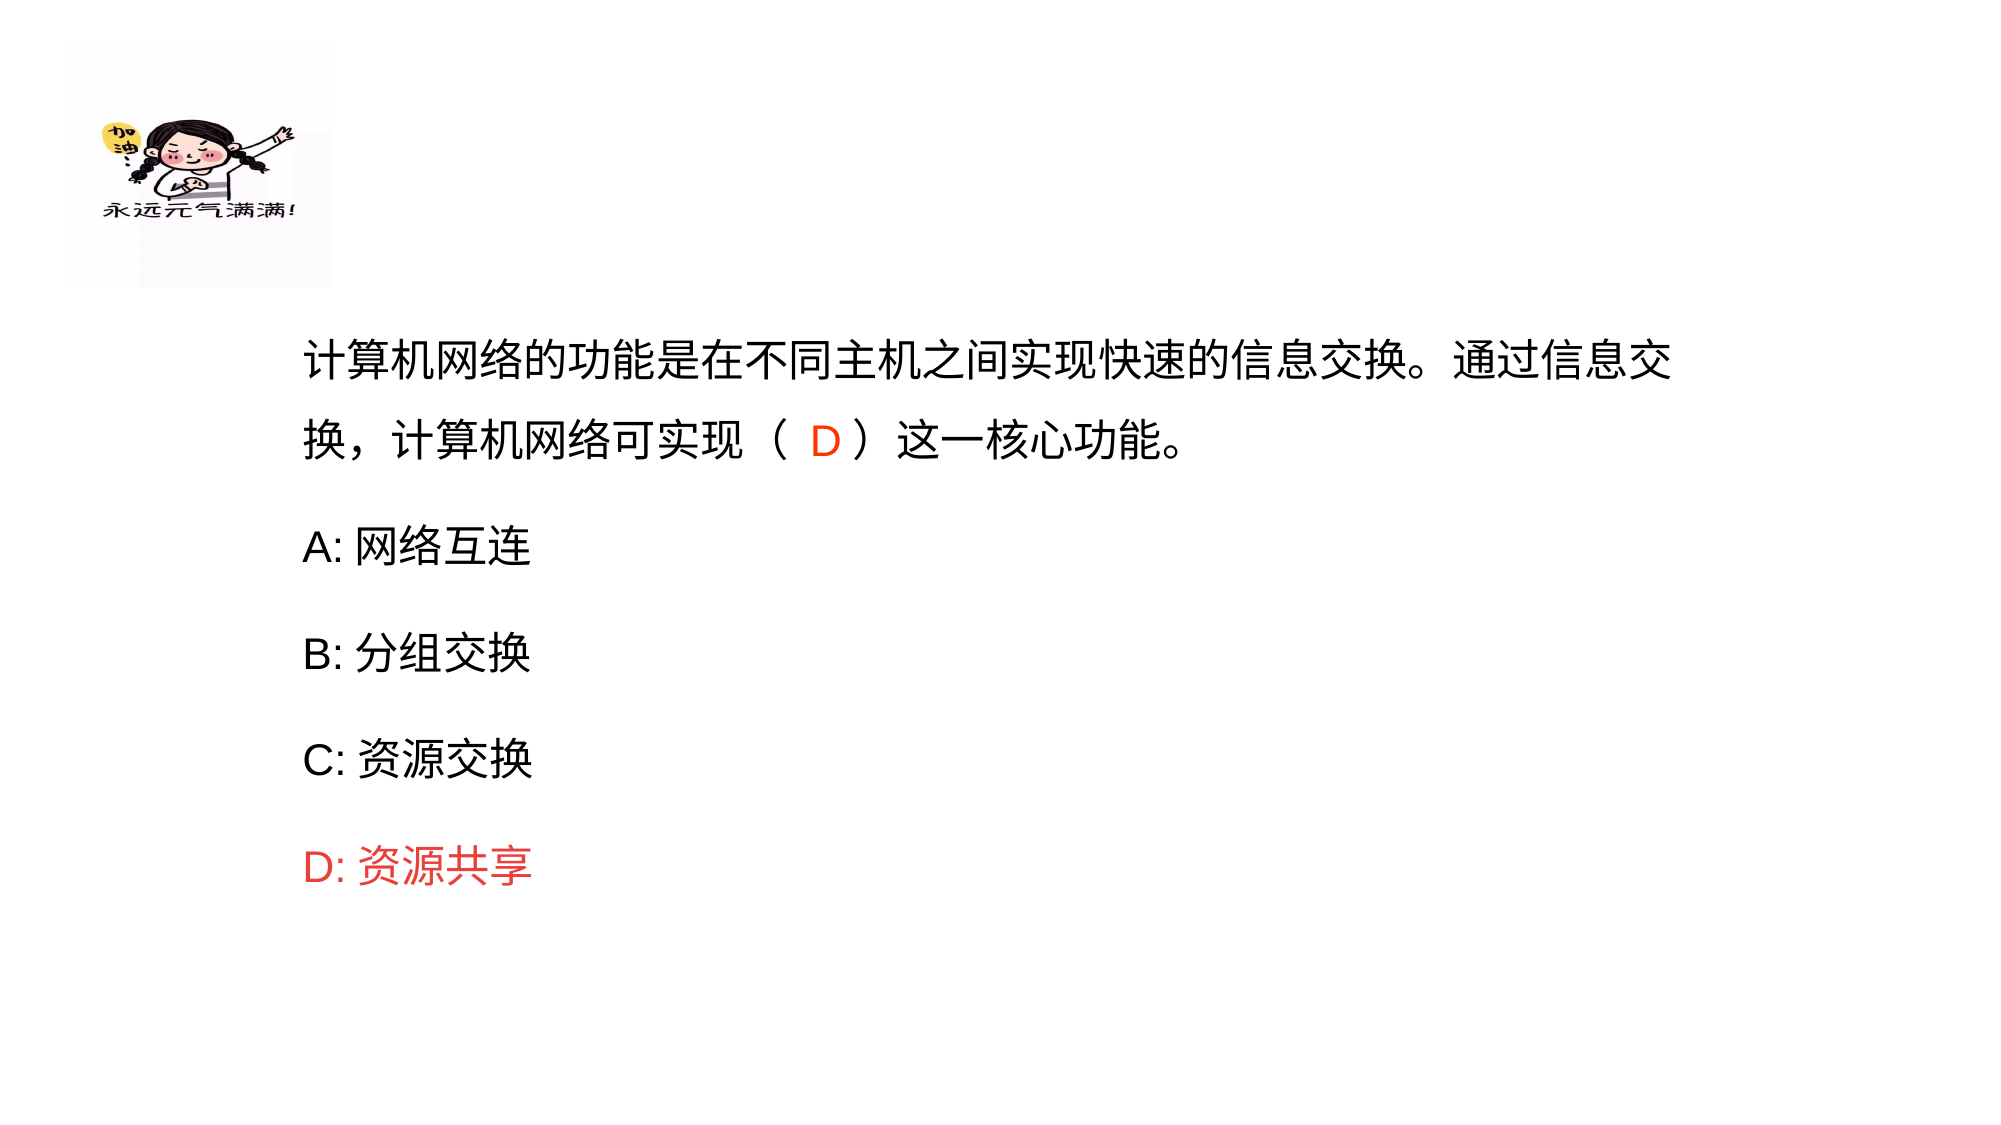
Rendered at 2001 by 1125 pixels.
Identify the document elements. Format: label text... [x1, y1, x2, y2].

picture [67, 41, 333, 288]
text_box 计算机网络的功能是在不同主机之间实现快速的信息交换。通过信息交换，计算机网络可实现（ D）这一核心功能。 A:网络互连 B:分组交换 C:资源交换 D:资源共享 [287, 298, 1692, 899]
